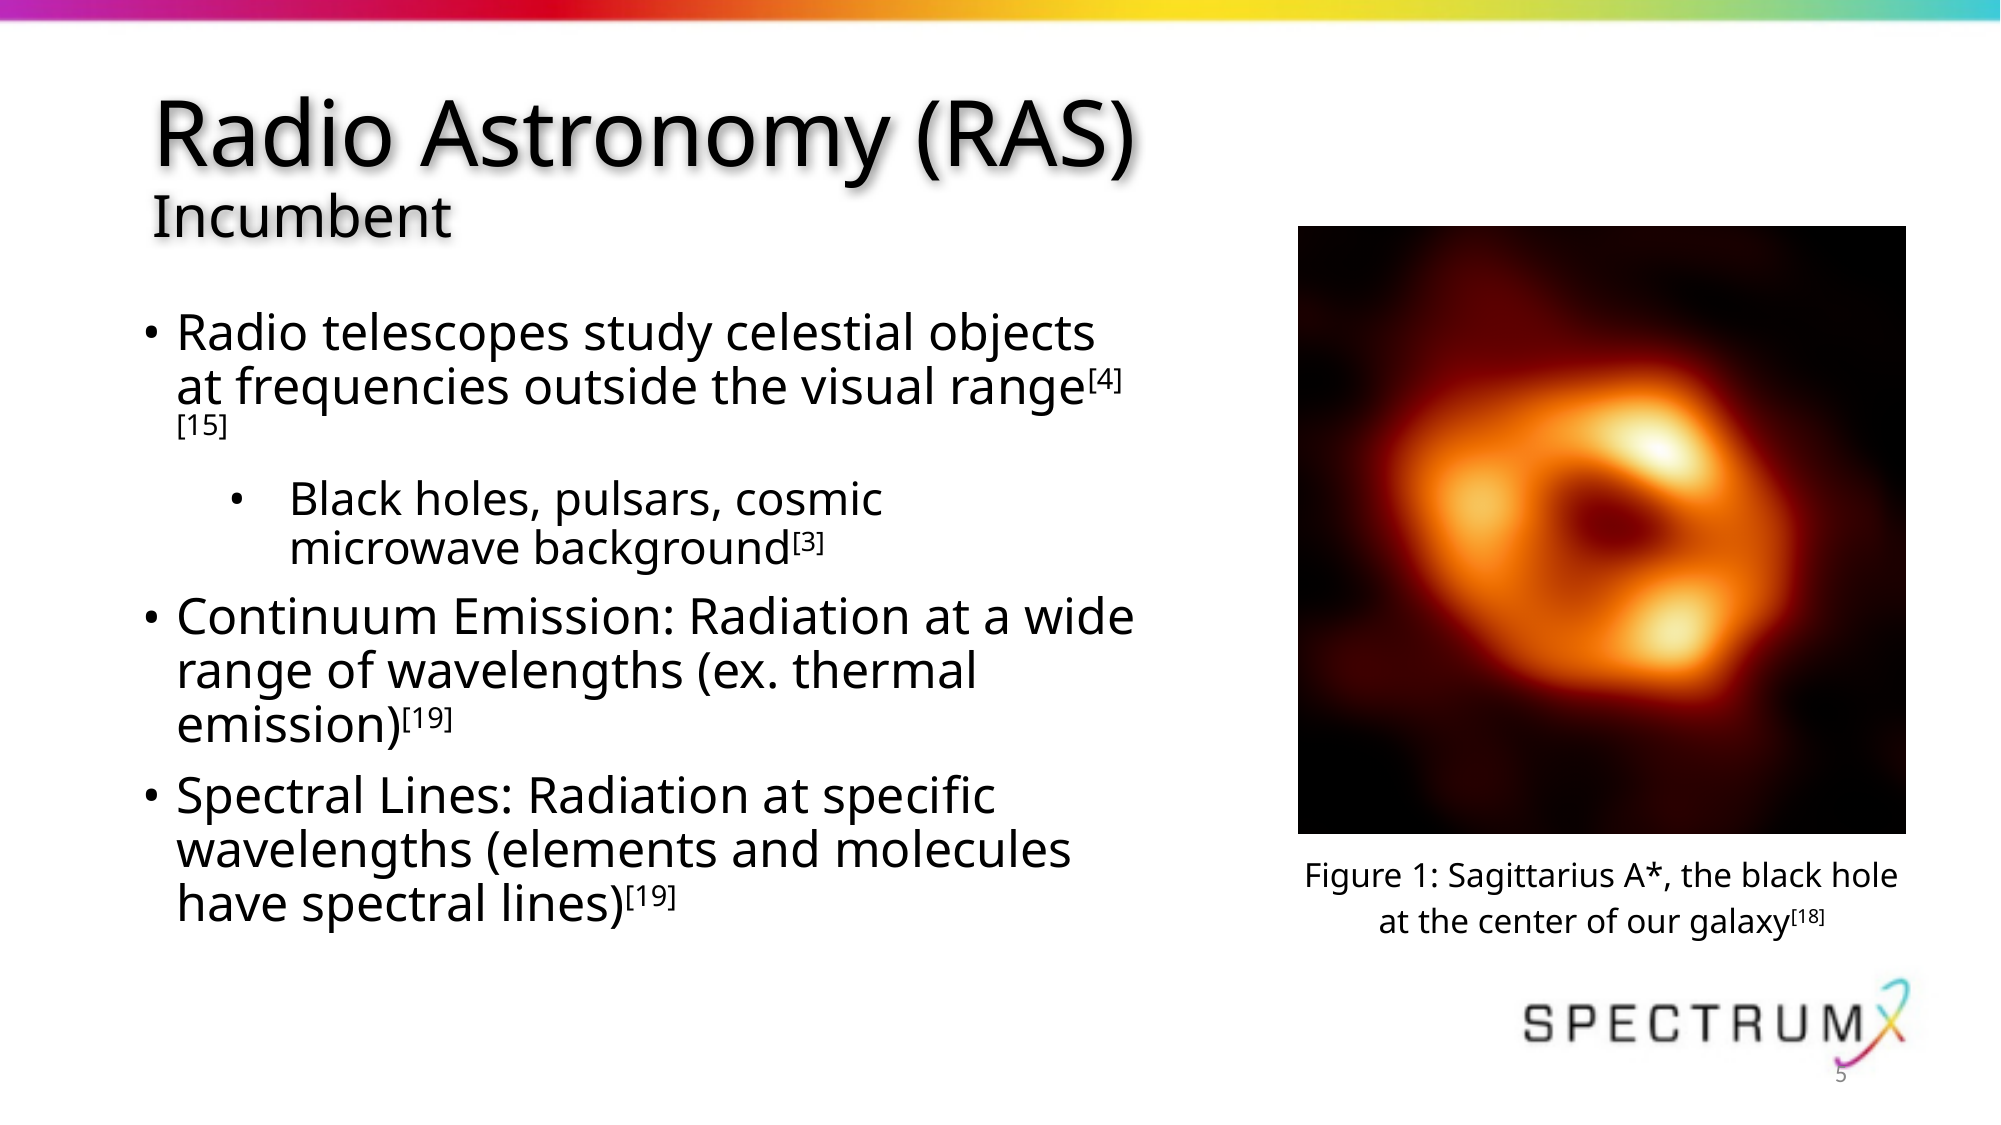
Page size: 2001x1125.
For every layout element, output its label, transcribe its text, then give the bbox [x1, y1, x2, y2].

title Radio Astronomy (RAS) Incumbent [137, 59, 1863, 278]
picture [0, 0, 2001, 1125]
list Radio telescopes study celestial objects at frequencies outside the visual range[4][15] Black holes, pulsars, cosmic microwave background[3] Continuum Emission: Radiation at a wide range of wavelengths (ex. thermal emission)[19] Spectral Lines: Radiation at specific wavelengths (elements and molecules have spectral lines)[19] [123, 299, 1163, 1014]
text_box Figure 1: Sagittarius A*, the black hole at the center of our galaxy[18] [1283, 833, 1921, 956]
slide_number 5 [1412, 1042, 1863, 1103]
